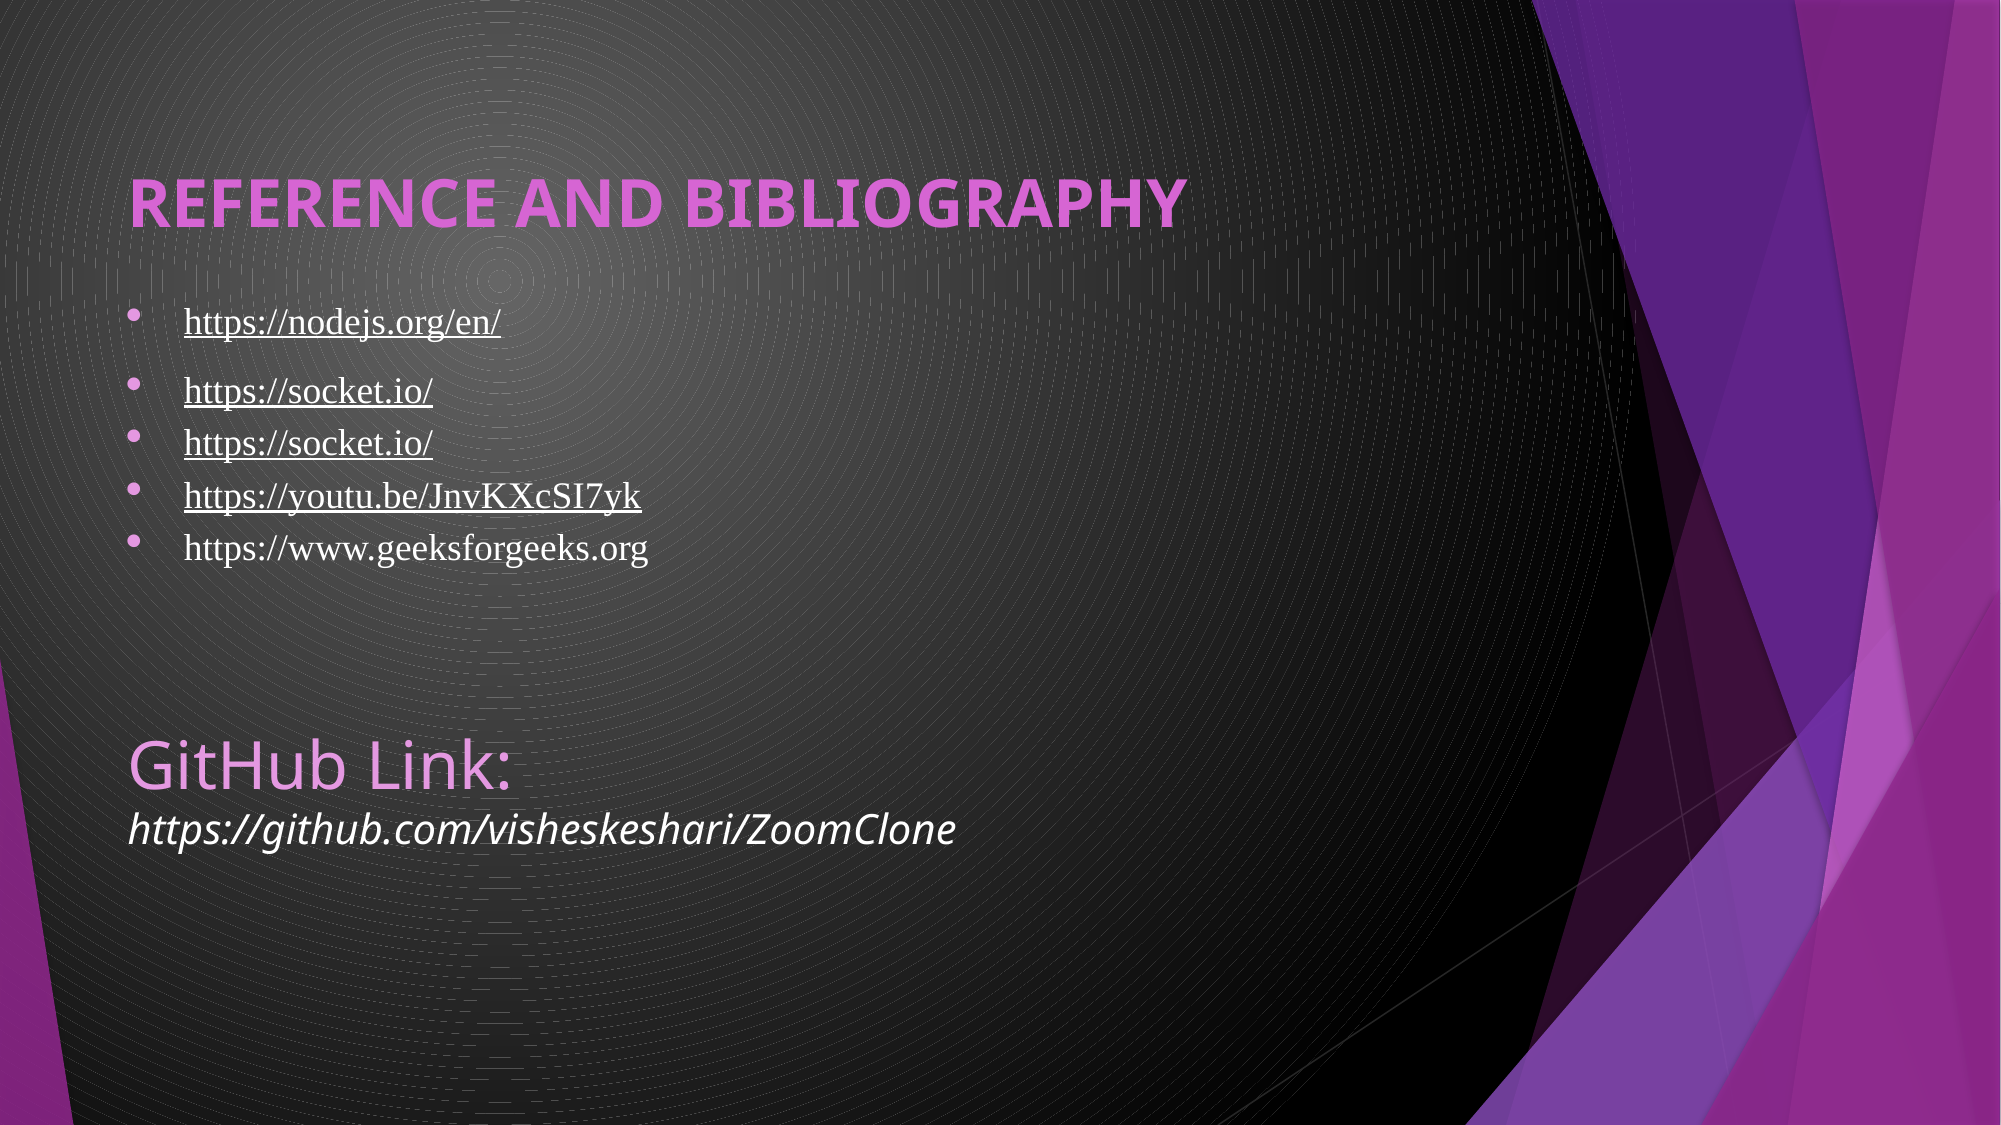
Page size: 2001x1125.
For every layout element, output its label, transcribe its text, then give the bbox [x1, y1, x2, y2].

title GitHub Link: https://github.com/visheskeshari/ZoomClone [112, 715, 1650, 932]
text_box Reference and bibliography [112, 99, 1525, 312]
text_box https://nodejs.org/en/ https://socket.io/ https://socket.io/ https://youtu.be/JnvKXcSI7yk https://www.geeksforgeeks.org [112, 286, 2000, 627]
